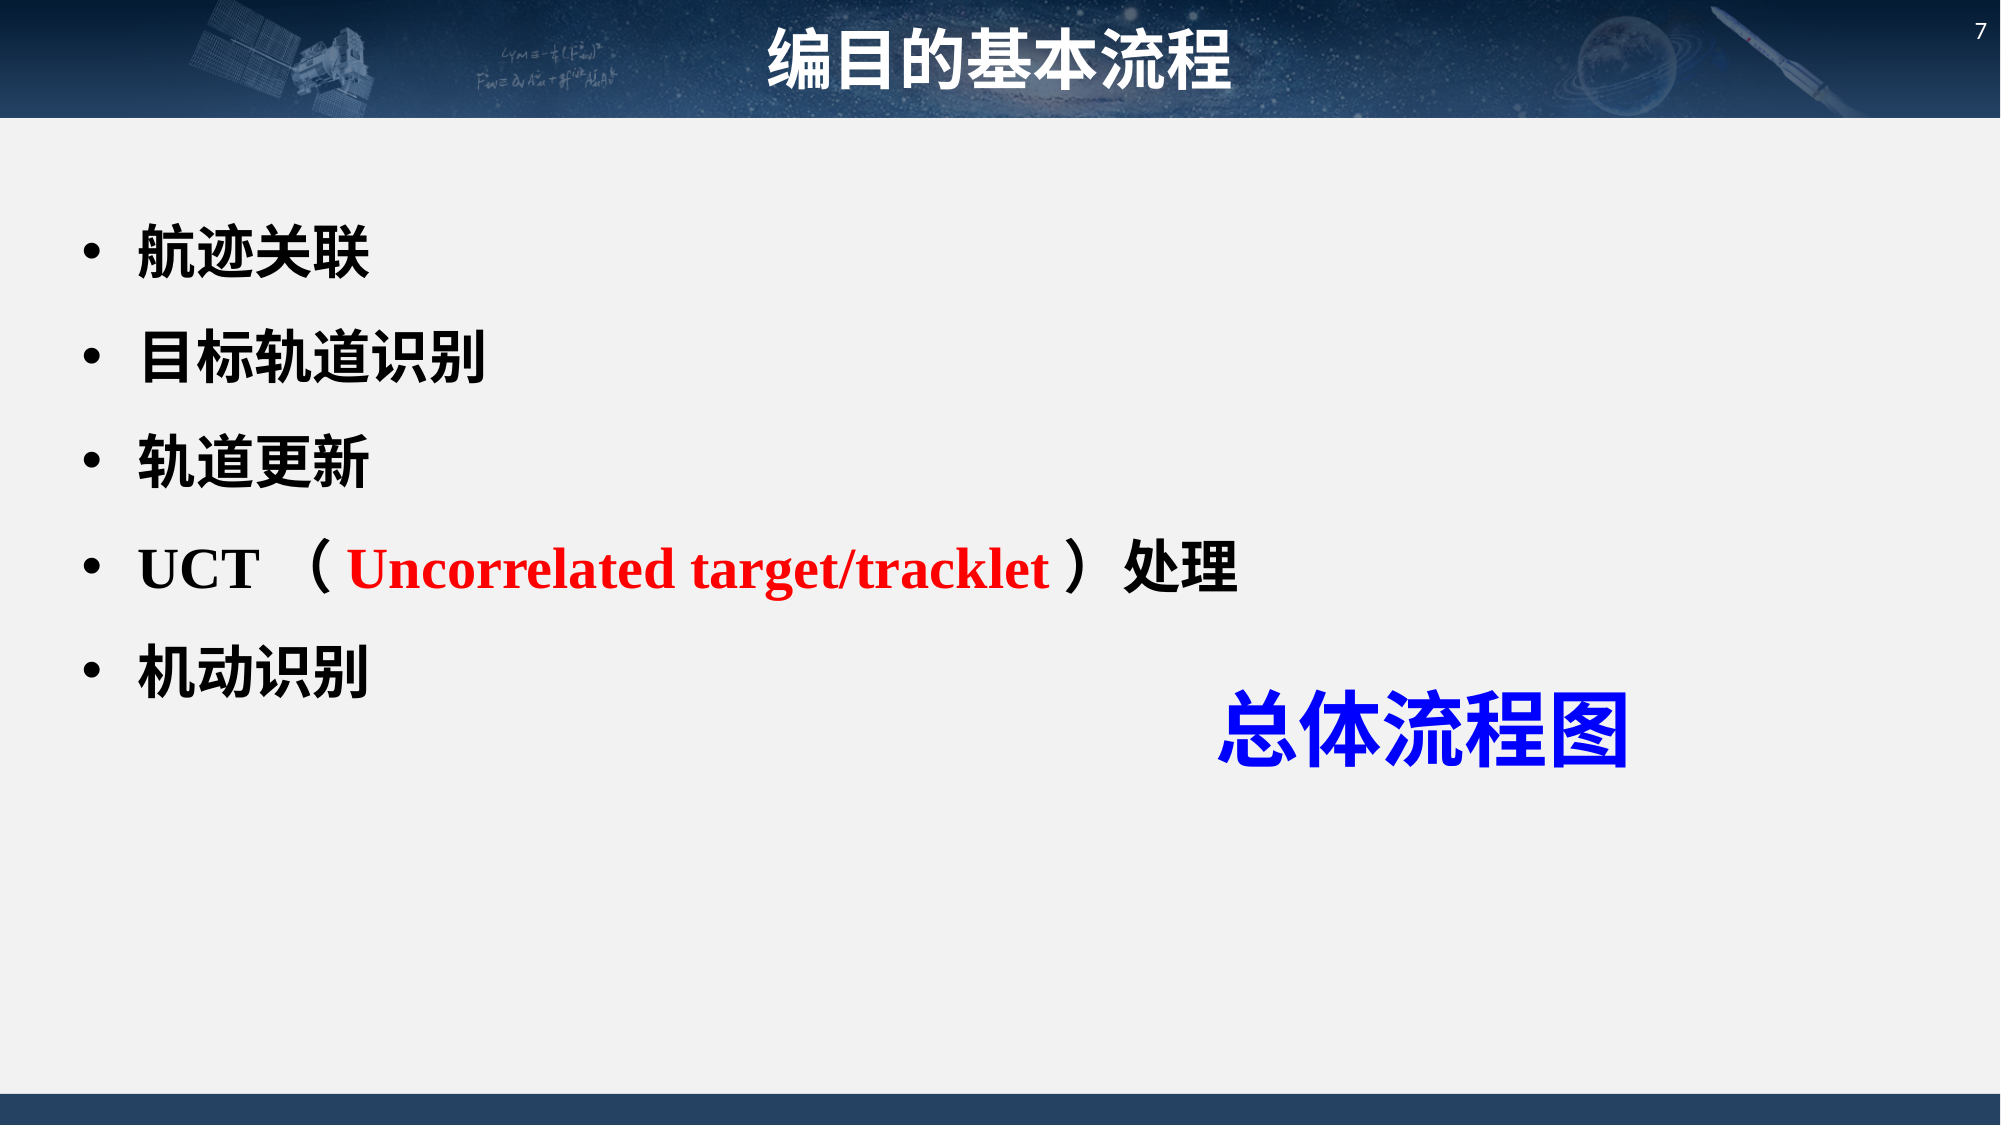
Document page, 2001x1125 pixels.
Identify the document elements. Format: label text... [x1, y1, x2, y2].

text_box 航迹关联 目标轨道识别 轨道更新 UCT（Uncorrelated target/tracklet）处理 机动识别 [66, 172, 1933, 713]
picture [0, 0, 2001, 118]
text_box 总体流程图 [1110, 669, 1737, 785]
text_box 编目的基本流程 [0, 0, 2000, 117]
